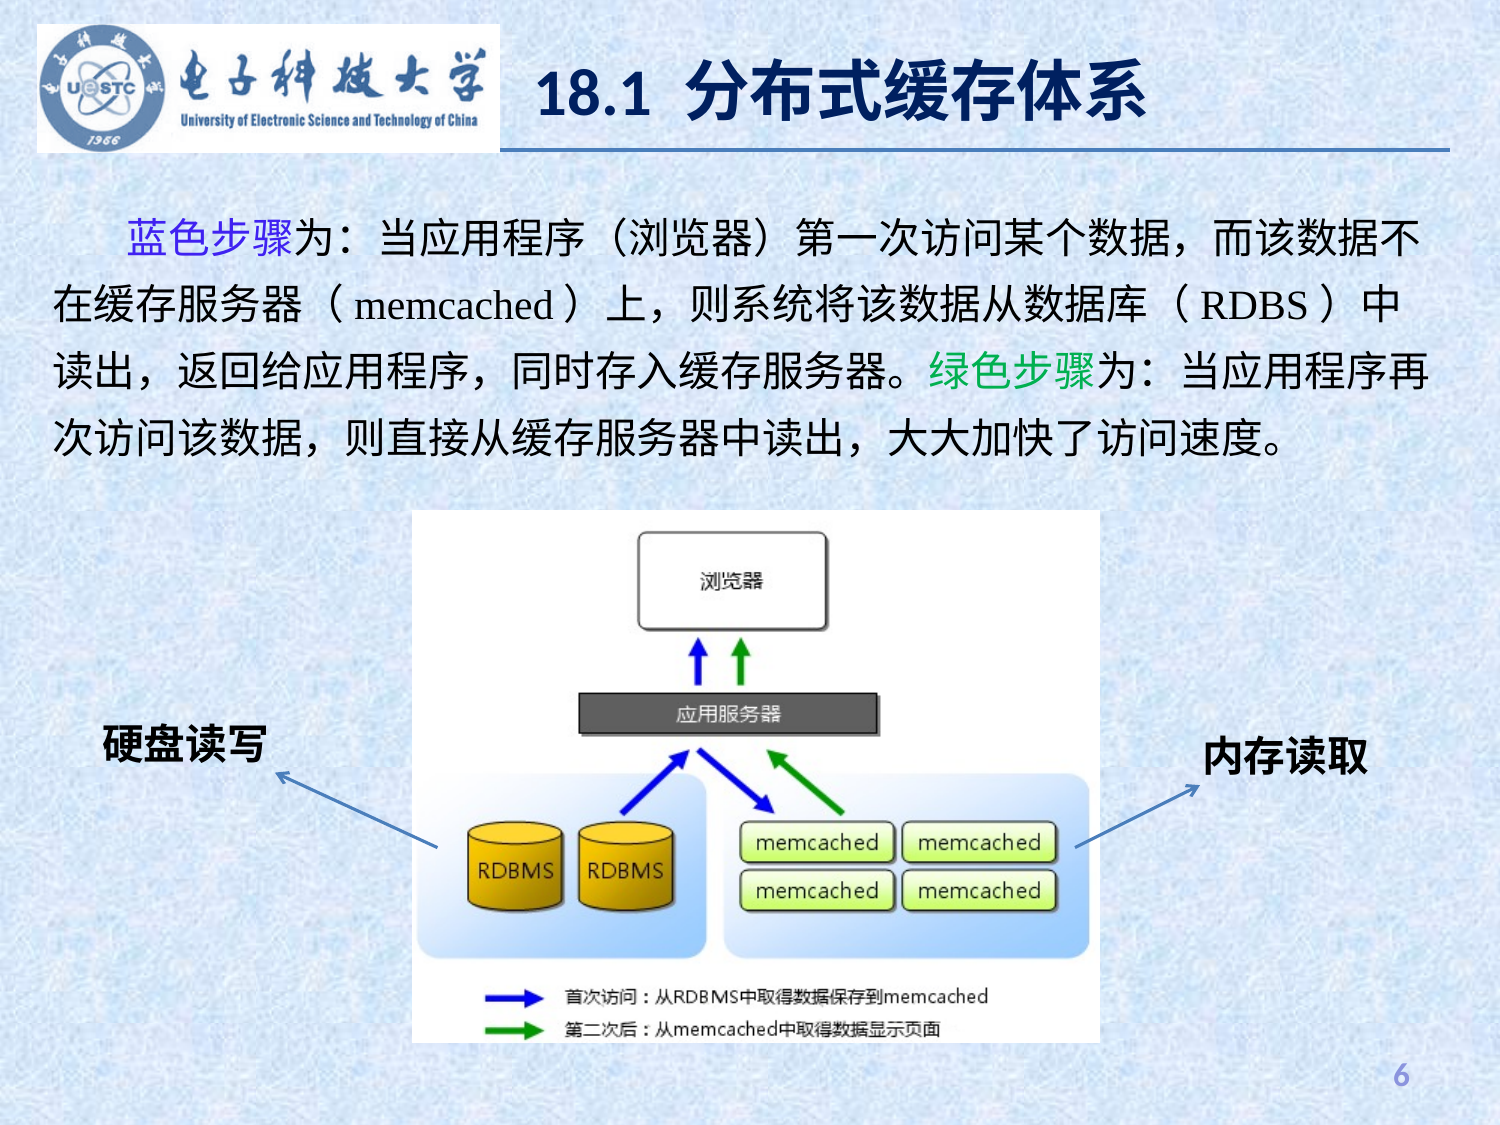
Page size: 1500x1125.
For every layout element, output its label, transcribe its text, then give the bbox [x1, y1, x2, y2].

text_box 蓝色步骤为：当应用程序（浏览器）第一次访问某个数据，而该数据不在缓存服务器（memcached）上，则系统将该数据从数据库（RDBS）中读出，返回给应用程序，同时存入缓存服务器。绿色步骤为：当应用程序再次访问该数据，则直接从缓存服务器中读出，大大加快了访问速度。 [37, 187, 1450, 469]
slide_number 6 [1074, 1042, 1425, 1103]
text_box 18.1 分布式缓存体系 [518, 41, 1432, 137]
picture [0, 0, 1500, 1125]
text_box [87, 509, 1401, 1043]
